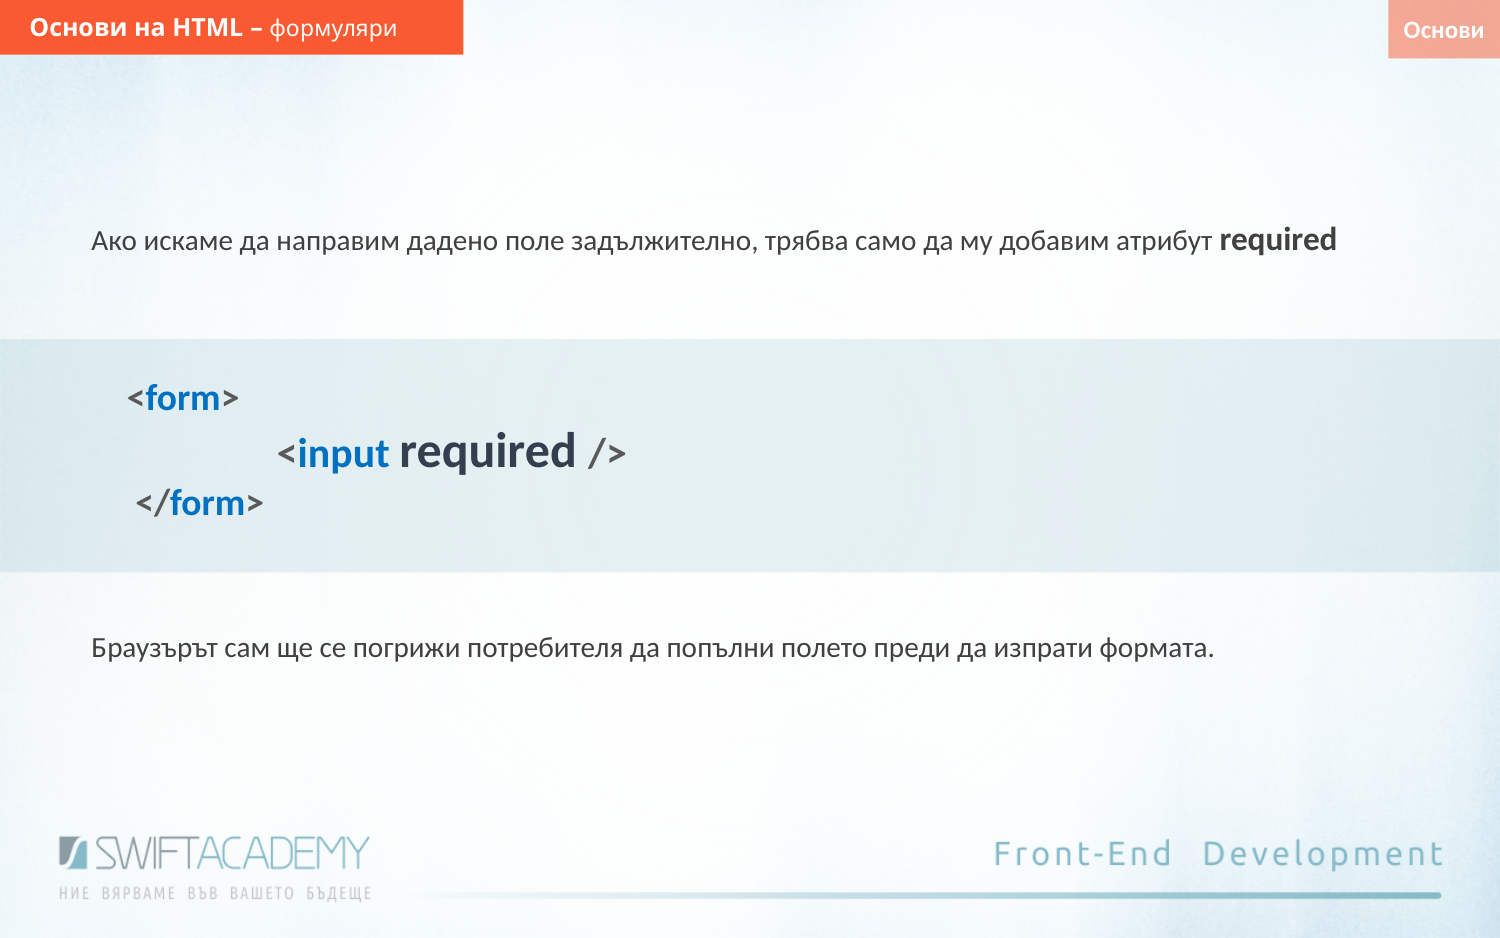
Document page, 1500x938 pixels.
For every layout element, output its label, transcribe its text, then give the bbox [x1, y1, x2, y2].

text_box [0, 0, 464, 56]
text_box Основи на HTML – формуляри [14, 4, 479, 49]
text_box Браузърът сам ще се погрижи потребителя да попълни полето преди да изпрати формата. [76, 620, 1436, 671]
text_box [0, 338, 1500, 573]
text_box Ако искаме да направим дадено поле задължително, трябва само да му добавим атрибут required [76, 209, 1436, 265]
text_box Основи [1388, 6, 1500, 52]
text_box <form> <input required /> </form> [112, 365, 1319, 531]
text_box [1387, 0, 1500, 59]
